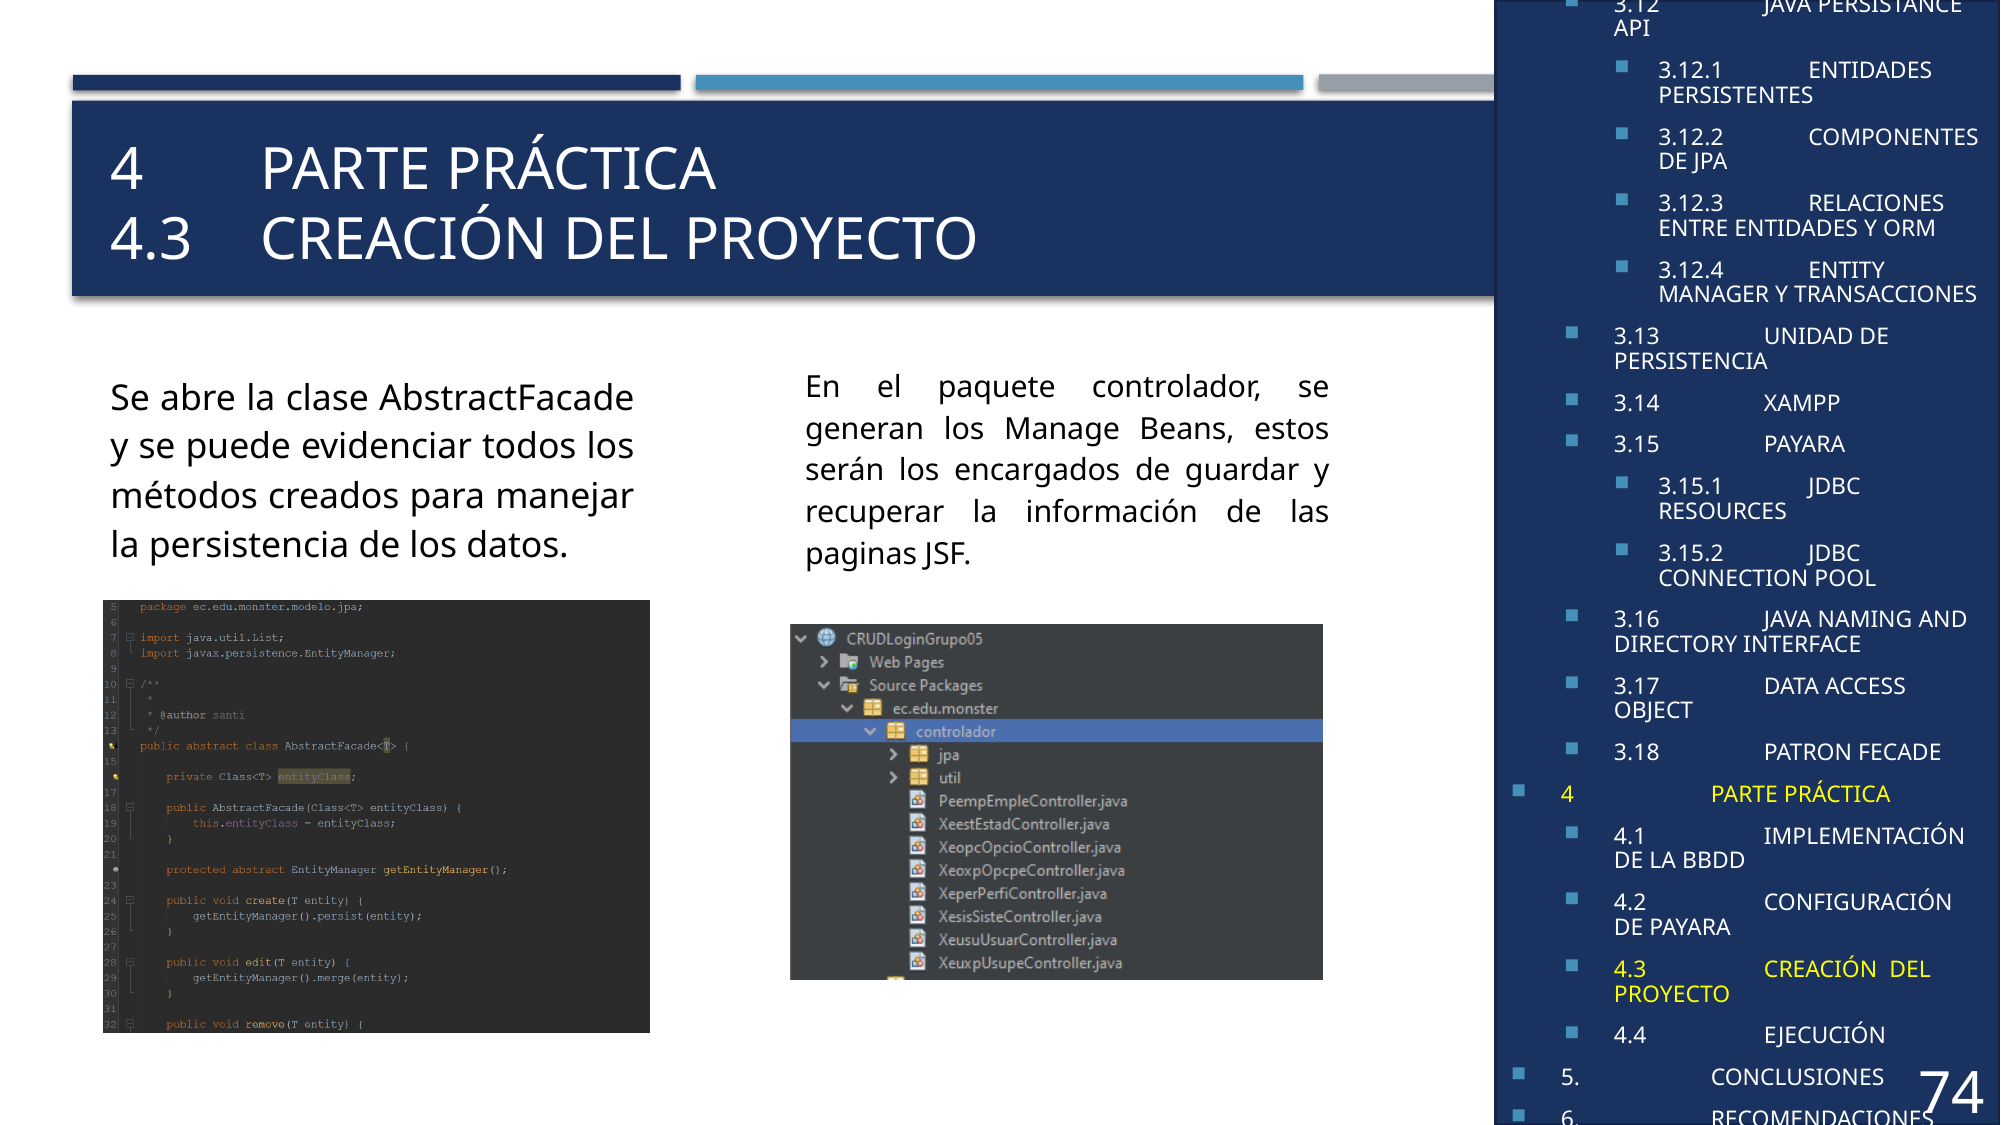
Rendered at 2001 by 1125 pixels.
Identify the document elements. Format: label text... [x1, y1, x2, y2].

text_box En el paquete controlador, se generan los Manage Beans, estos serán los encargados de guardar y recuperar la información de las paginas JSF. [790, 353, 1345, 579]
picture [789, 623, 1323, 981]
slide_number 74 [1827, 1065, 2000, 1125]
list Se abre la clase AbstractFacade y se puede evidenciar todos los métodos creados para manejar la persistencia de los datos. [95, 353, 650, 579]
title 4 Parte práctica 4.3 CREACIÓN DEL PROYECTO [95, 112, 1494, 279]
text_box 3.12 JAVA PERSISTANCE API 3.12.1 ENTIDADES PERSISTENTES 3.12.2 COMPONENTES DE JPA 3.12.3 RELACIONES ENTRE ENTIDADES Y ORM 3.12.4 ENTITY MANAGER Y TRANSACCIONES 3.13 UNIDAD DE PERSISTENCIA 3.14 XAMPP 3.15 PAYARA 3.15.1 JDBC RESOURCES 3.15.2 JDBC CONNECTION POOL 3.16 JAVA NAMING AND DIRECTORY INTERFACE 3.17 DATA ACCESS OBJECT 3.18 PATRON FECADE 4 PARTE PRÁCTICA 4.1 IMPLEMENTACIÓN DE LA BBDD 4.2 CONFIGURACIÓN DE PAYARA 4.3 CREACIÓN DEL PROYECTO 4.4 EJECUCIÓN 5. CONCLUSIONES 6. RECOMENDACIONES [1494, 0, 2000, 1125]
picture [103, 599, 651, 1034]
